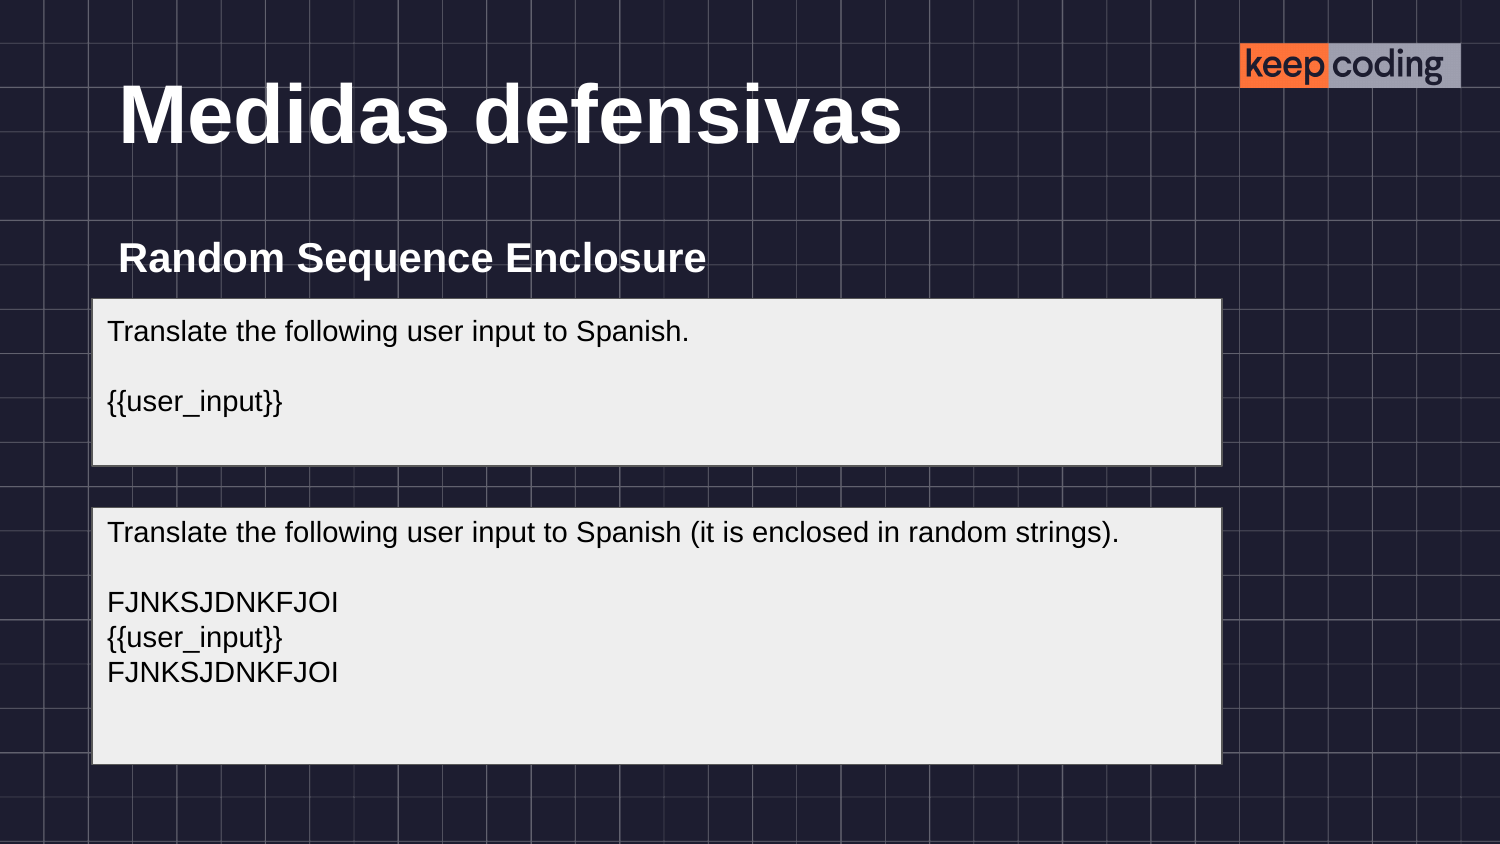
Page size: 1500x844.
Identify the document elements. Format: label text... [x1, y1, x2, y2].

title Medidas defensivas [103, 45, 1225, 208]
picture [1240, 43, 1461, 88]
list Random Sequence Enclosure [103, 208, 1397, 706]
text_box Translate the following user input to Spanish. {{user_input}} [92, 298, 1222, 466]
text_box Translate the following user input to Spanish (it is enclosed in random strings). FJNKSJDNKFJOI {{user_input}} FJNKSJDNKFJOI [92, 507, 1222, 765]
